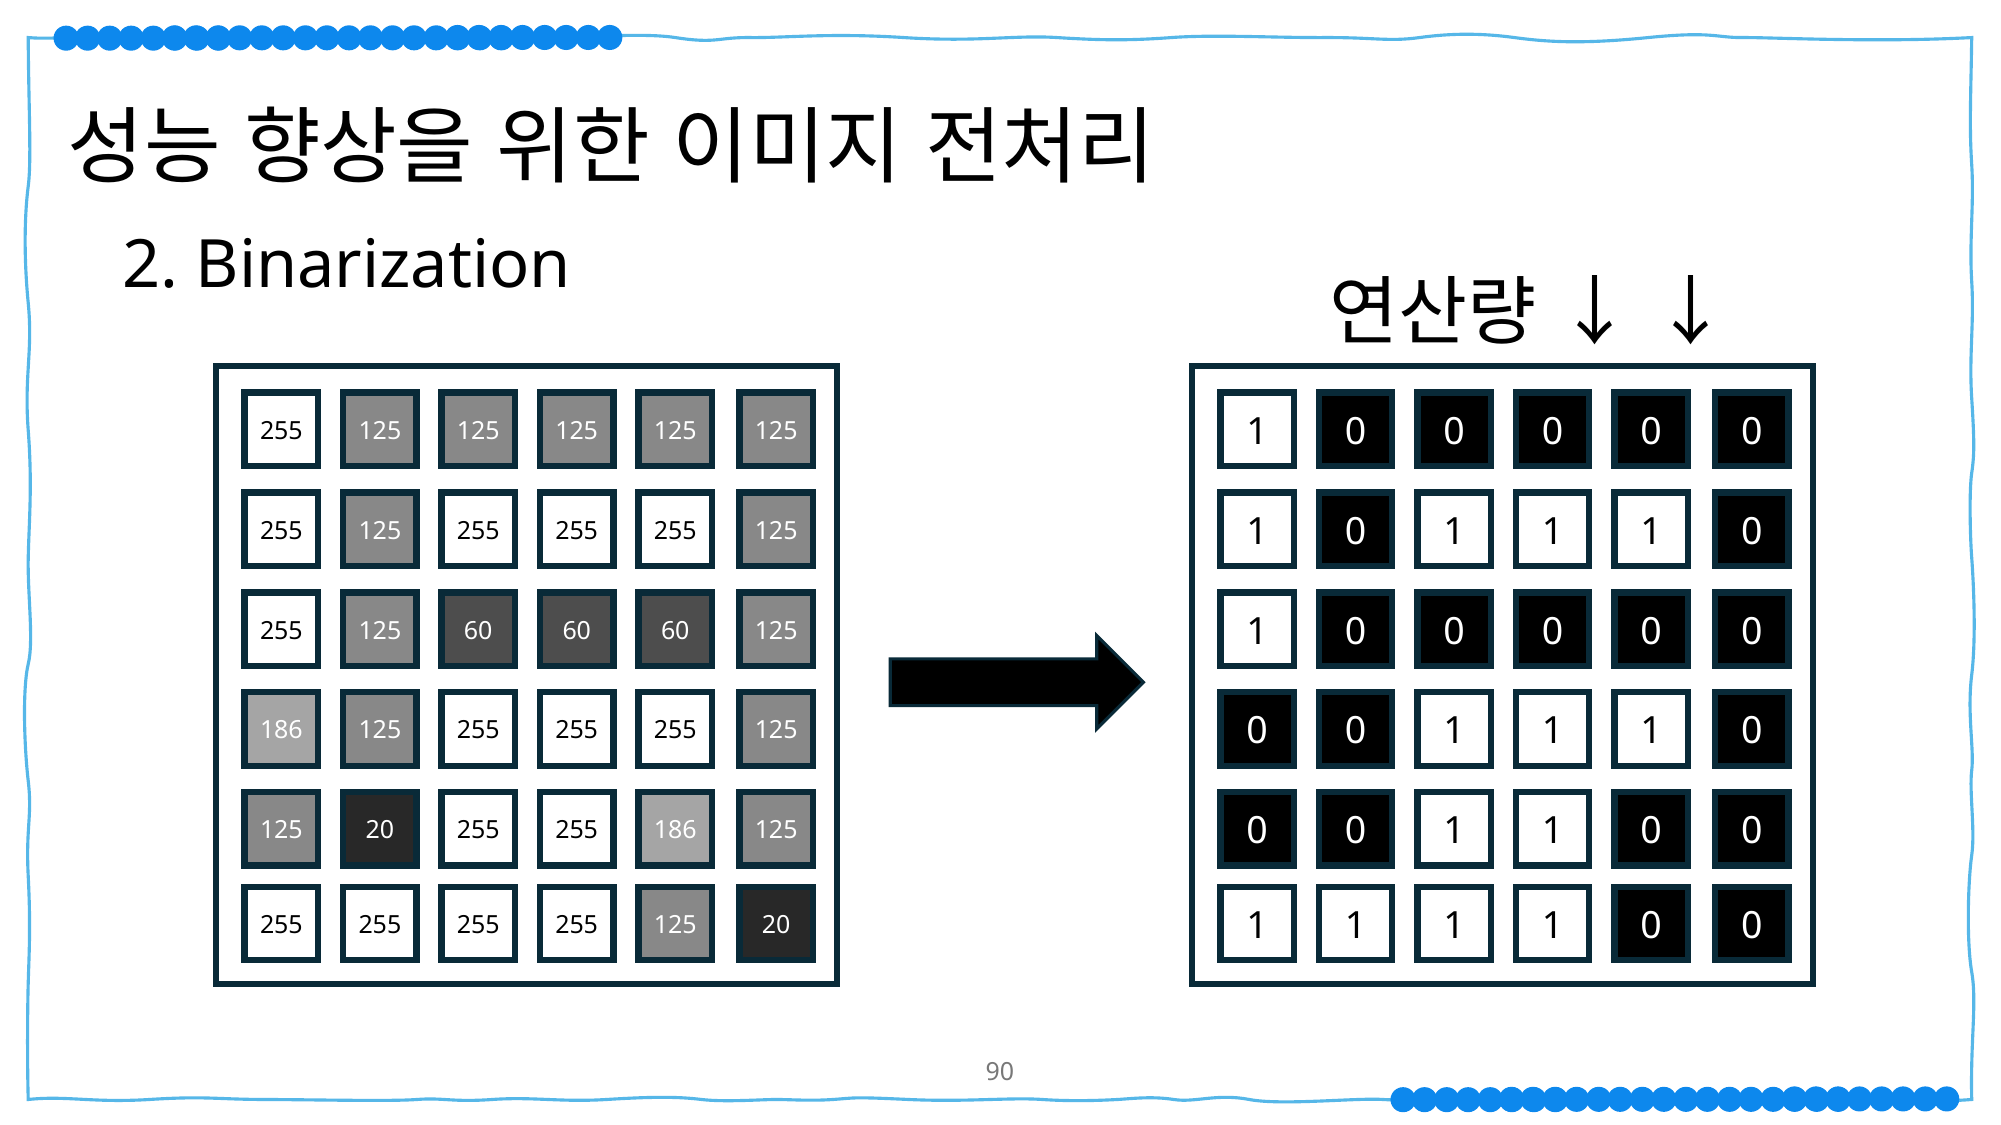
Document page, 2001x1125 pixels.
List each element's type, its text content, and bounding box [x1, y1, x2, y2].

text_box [215, 365, 838, 985]
text_box 2. Binarization [107, 213, 587, 309]
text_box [1191, 365, 1814, 985]
text_box [22, 32, 1976, 1104]
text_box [1389, 1085, 1960, 1113]
slide_number 89 [1094, 1099, 1225, 1103]
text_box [53, 24, 623, 52]
text_box 연산량 ↓ ↓ [1314, 256, 1744, 362]
text_box [888, 631, 1146, 733]
